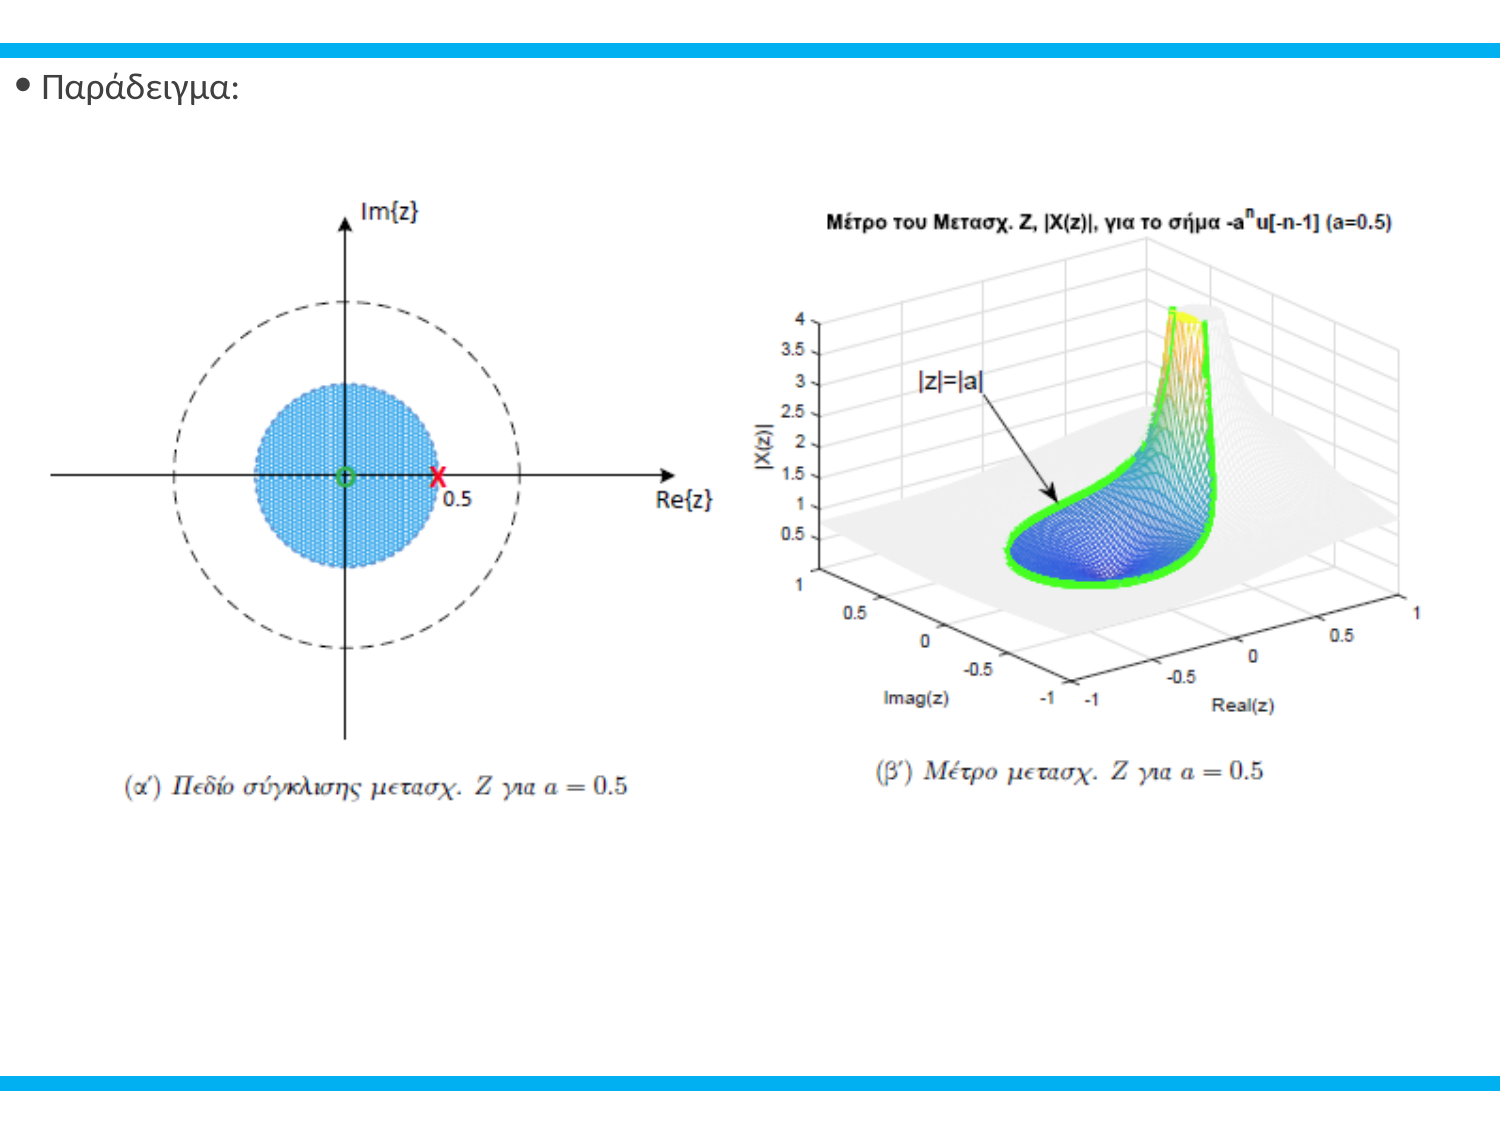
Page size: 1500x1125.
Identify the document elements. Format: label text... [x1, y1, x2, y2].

picture [34, 190, 1432, 808]
list Παράδειγμα: [14, 58, 1484, 1076]
text_box [0, 43, 1500, 58]
text_box [0, 1076, 1500, 1091]
